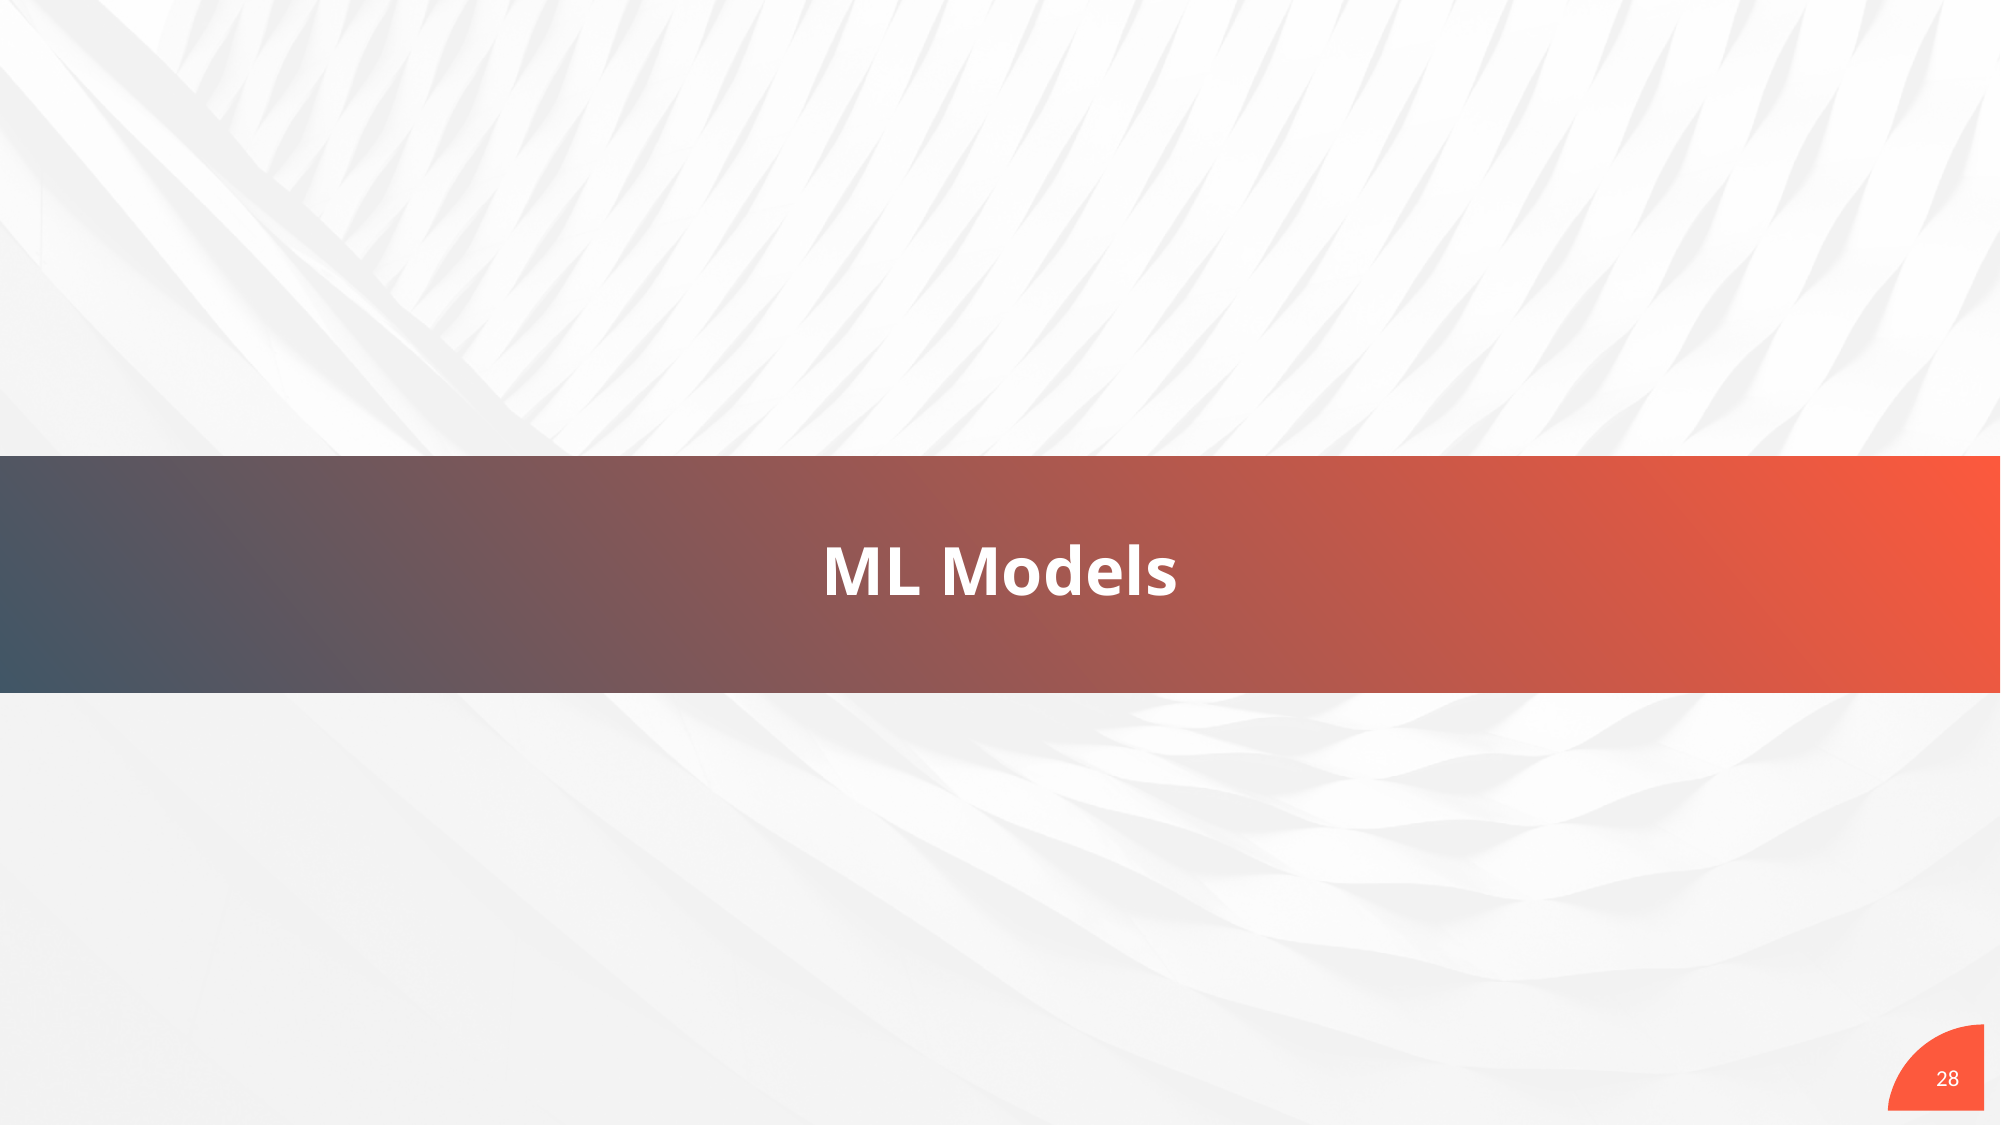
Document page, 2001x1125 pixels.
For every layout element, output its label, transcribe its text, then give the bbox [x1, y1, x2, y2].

text_box [0, 456, 2000, 693]
slide_number ‹#› [1915, 1047, 1981, 1108]
title ML Models [99, 501, 1901, 648]
